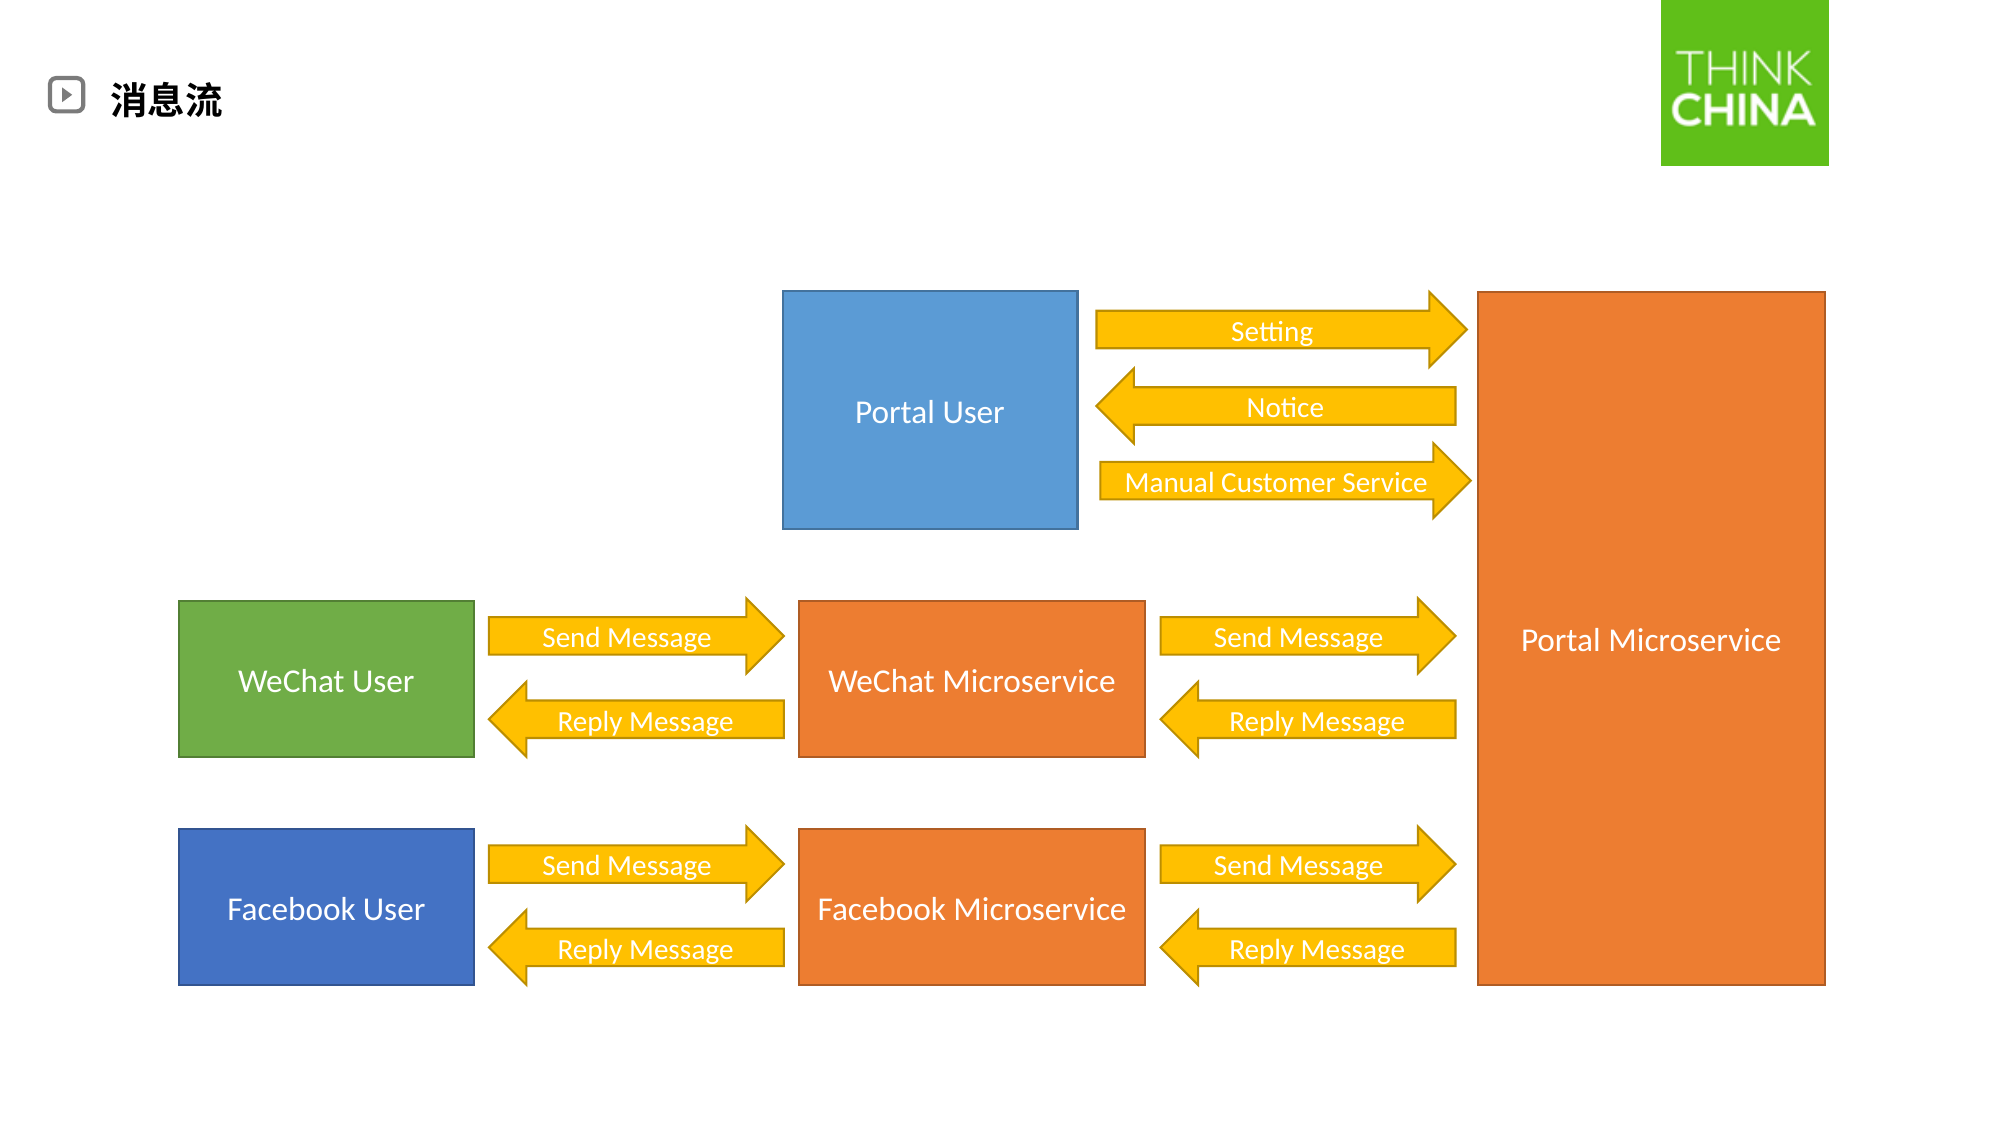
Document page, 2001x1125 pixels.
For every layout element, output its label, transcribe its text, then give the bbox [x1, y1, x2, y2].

text_box Send Message [1159, 595, 1457, 676]
text_box Reply Message [1159, 679, 1457, 760]
text_box Facebook Microservice [798, 828, 1146, 986]
text_box Manual Customer Service [1099, 440, 1473, 521]
text_box Reply Message [487, 679, 785, 760]
text_box Notice [1094, 366, 1457, 446]
text_box Portal User [782, 290, 1079, 530]
text_box Reply Message [487, 907, 785, 988]
text_box Portal Microservice [1477, 291, 1826, 986]
text_box Setting [1095, 289, 1469, 370]
text_box WeChat User [178, 600, 475, 758]
list 消息流 [95, 56, 1403, 121]
text_box WeChat Microservice [798, 600, 1146, 758]
text_box Facebook User [178, 828, 475, 986]
text_box Send Message [1159, 824, 1457, 905]
text_box Reply Message [1159, 907, 1457, 988]
text_box Send Message [487, 824, 786, 905]
picture [1661, 0, 1829, 166]
text_box Send Message [487, 595, 786, 676]
